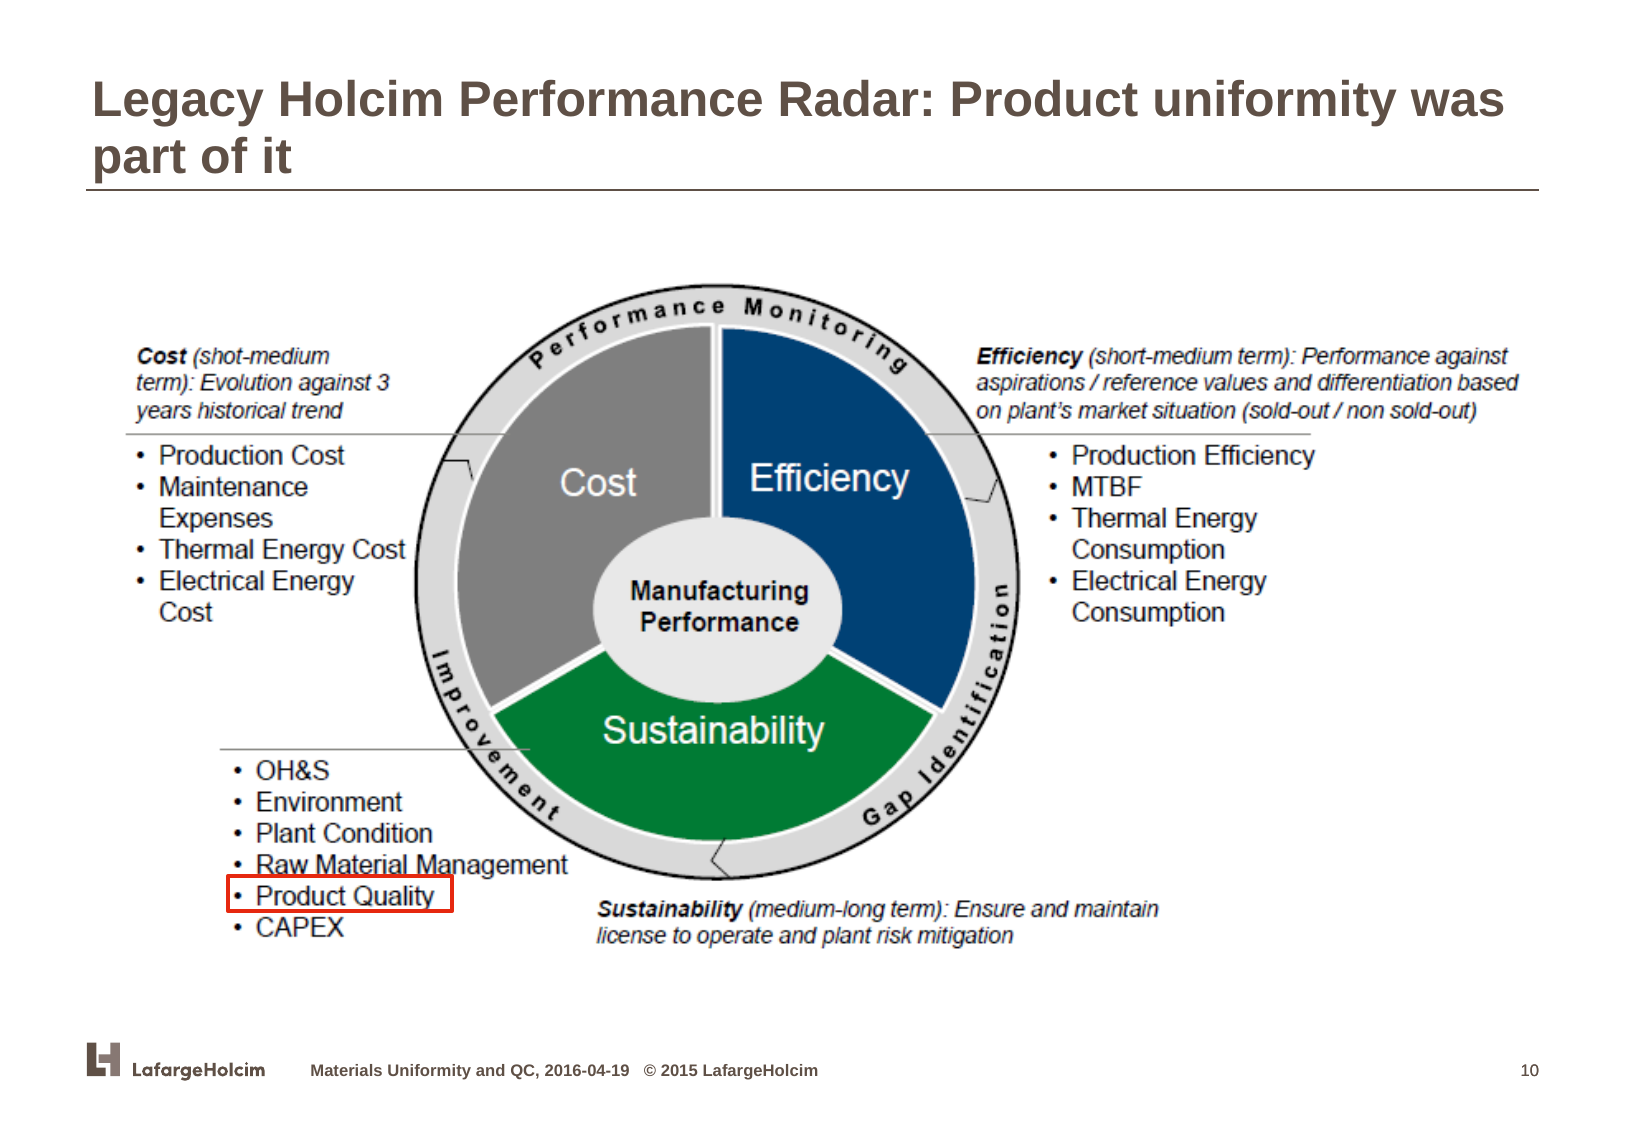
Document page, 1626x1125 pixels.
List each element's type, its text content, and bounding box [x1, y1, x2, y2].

slide_number 10 [1467, 1052, 1540, 1080]
text_box Legacy Holcim Performance Radar: Product uniformity was part of it [91, 56, 1532, 187]
footer Materials Uniformity and QC, 2016-04-19 © 2015 LafargeHolcim [310, 1052, 831, 1080]
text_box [103, 266, 1539, 986]
